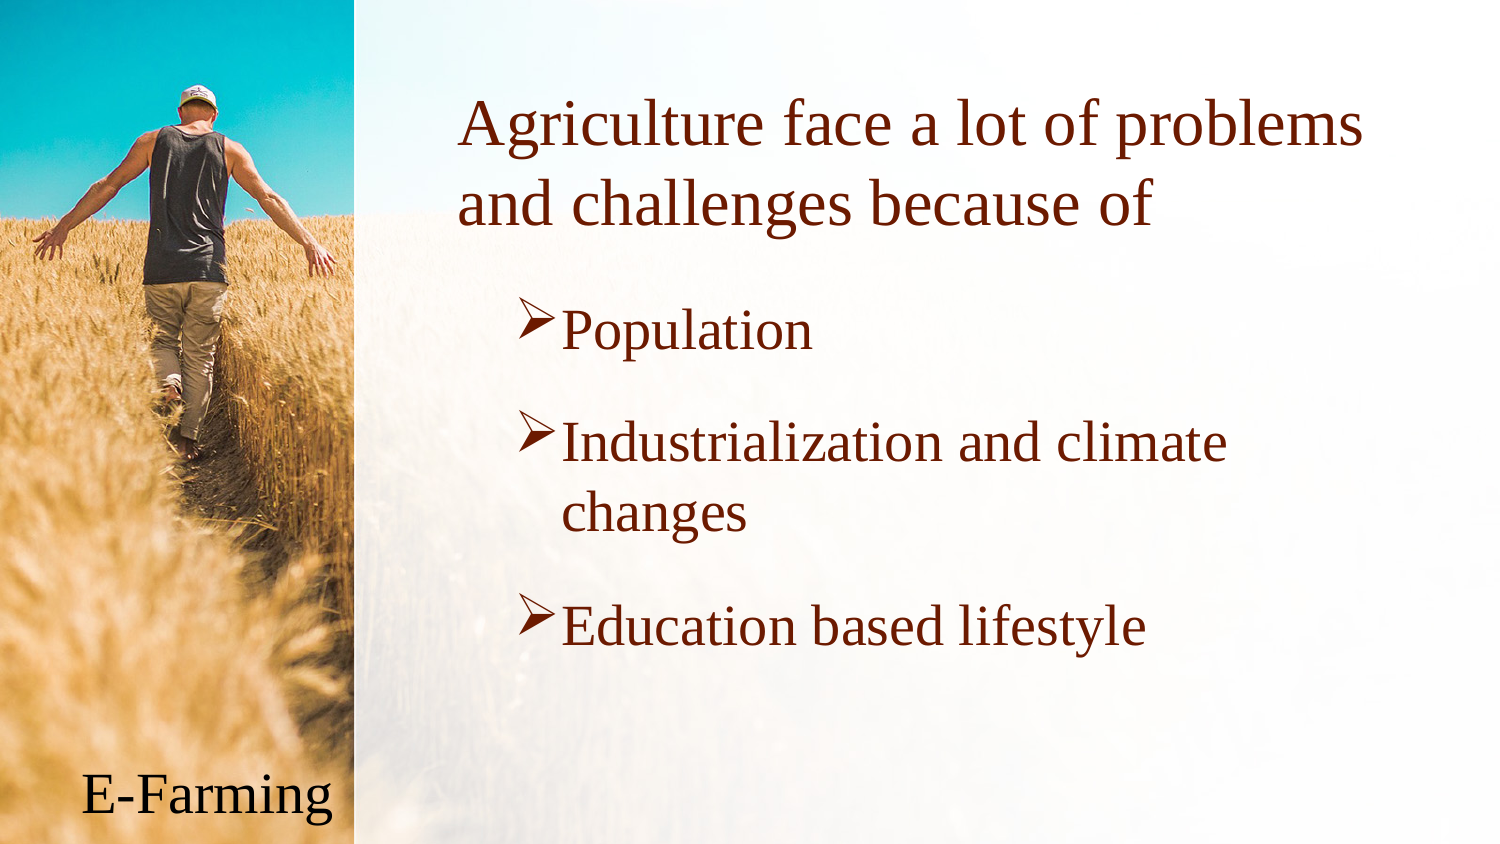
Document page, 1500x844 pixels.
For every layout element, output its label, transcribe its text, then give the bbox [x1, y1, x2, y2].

text_box Agriculture face a lot of problems and challenges because of Population Industrialization and climate changes Education based lifestyle [424, 71, 1427, 682]
picture [0, 0, 1500, 844]
text_box E-Farming [23, 697, 350, 844]
